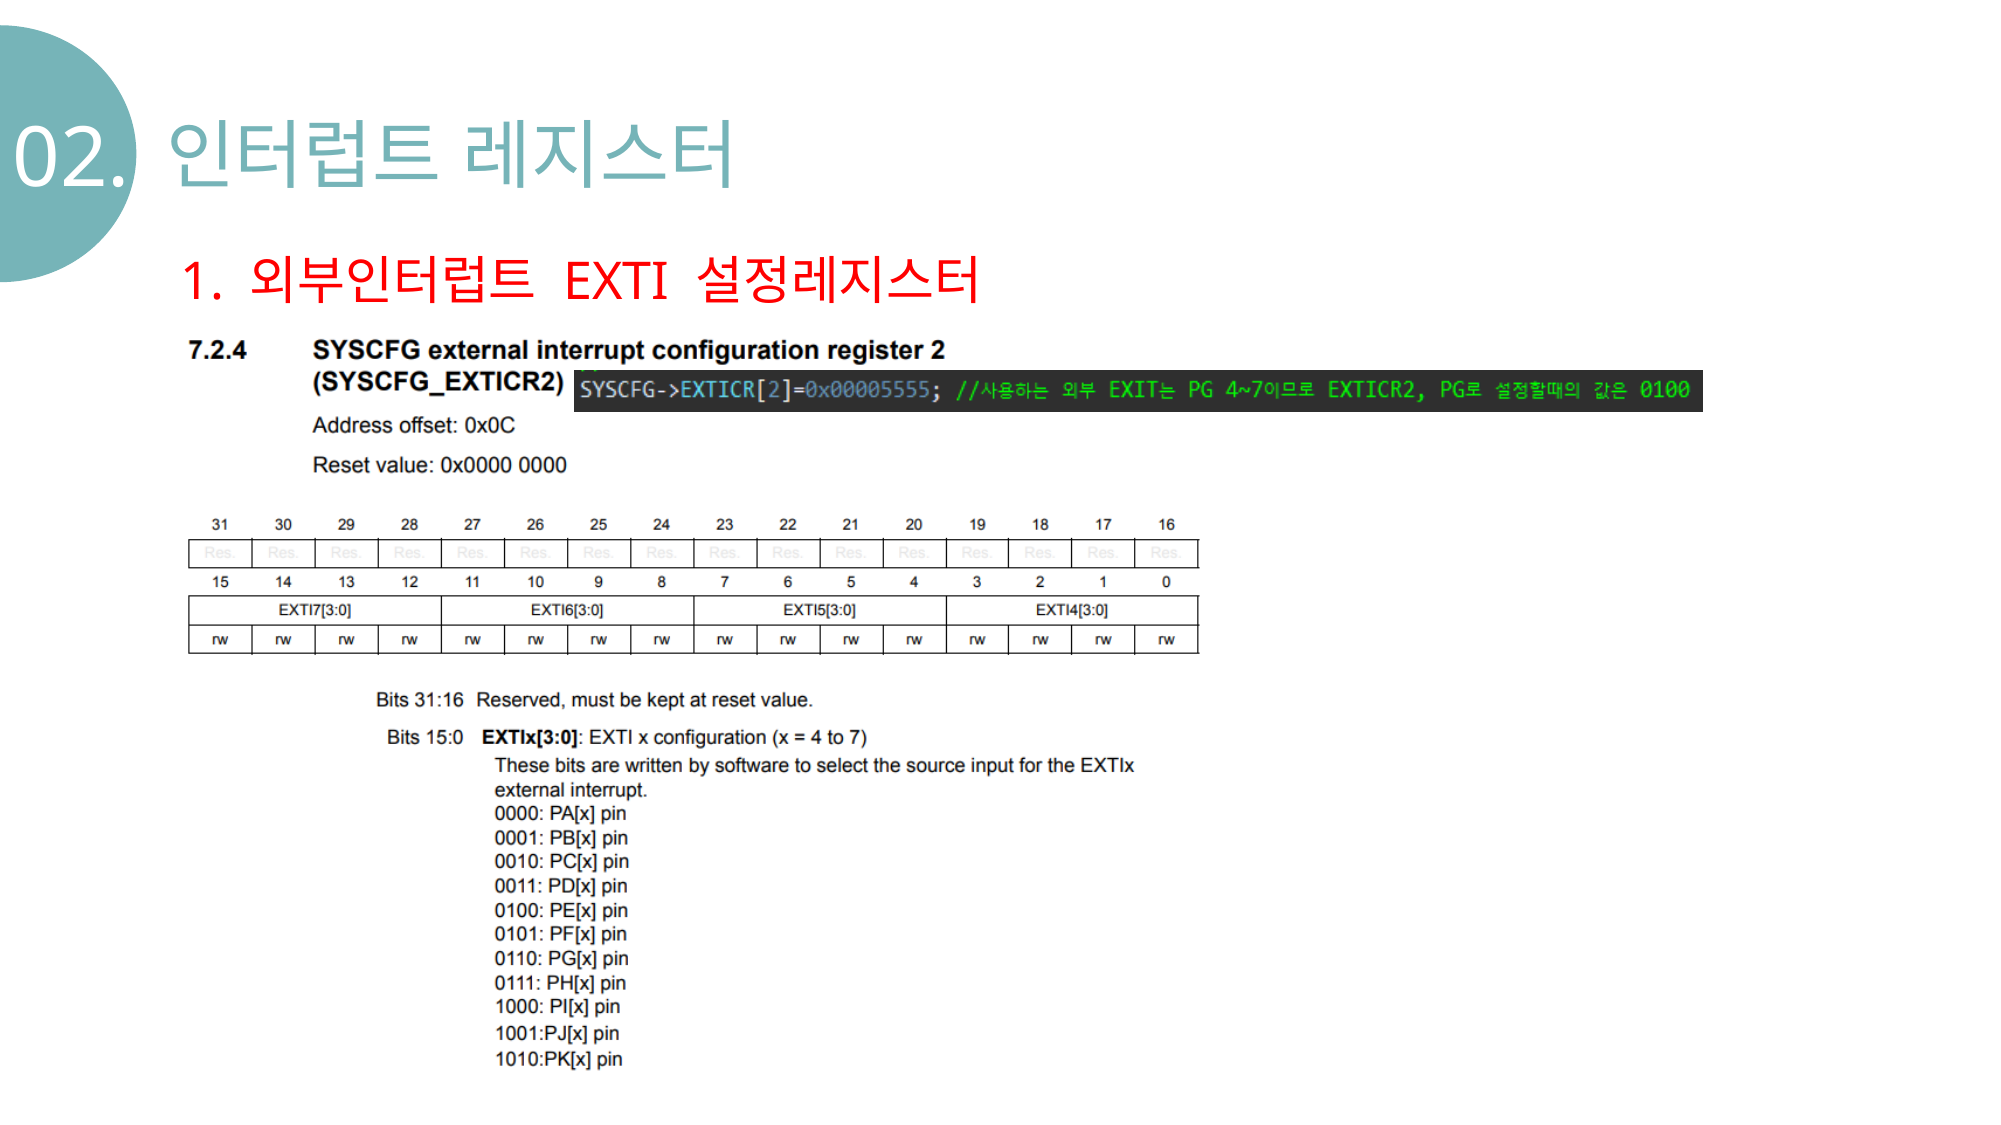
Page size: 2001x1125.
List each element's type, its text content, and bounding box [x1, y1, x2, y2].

text_box 1. 외부인터럽트 EXTI 설정레지스터(4~7) [165, 240, 1064, 318]
picture [165, 318, 1703, 1081]
text_box 02. [0, 95, 146, 211]
text_box 인터럽트 레지스터 [151, 100, 775, 206]
